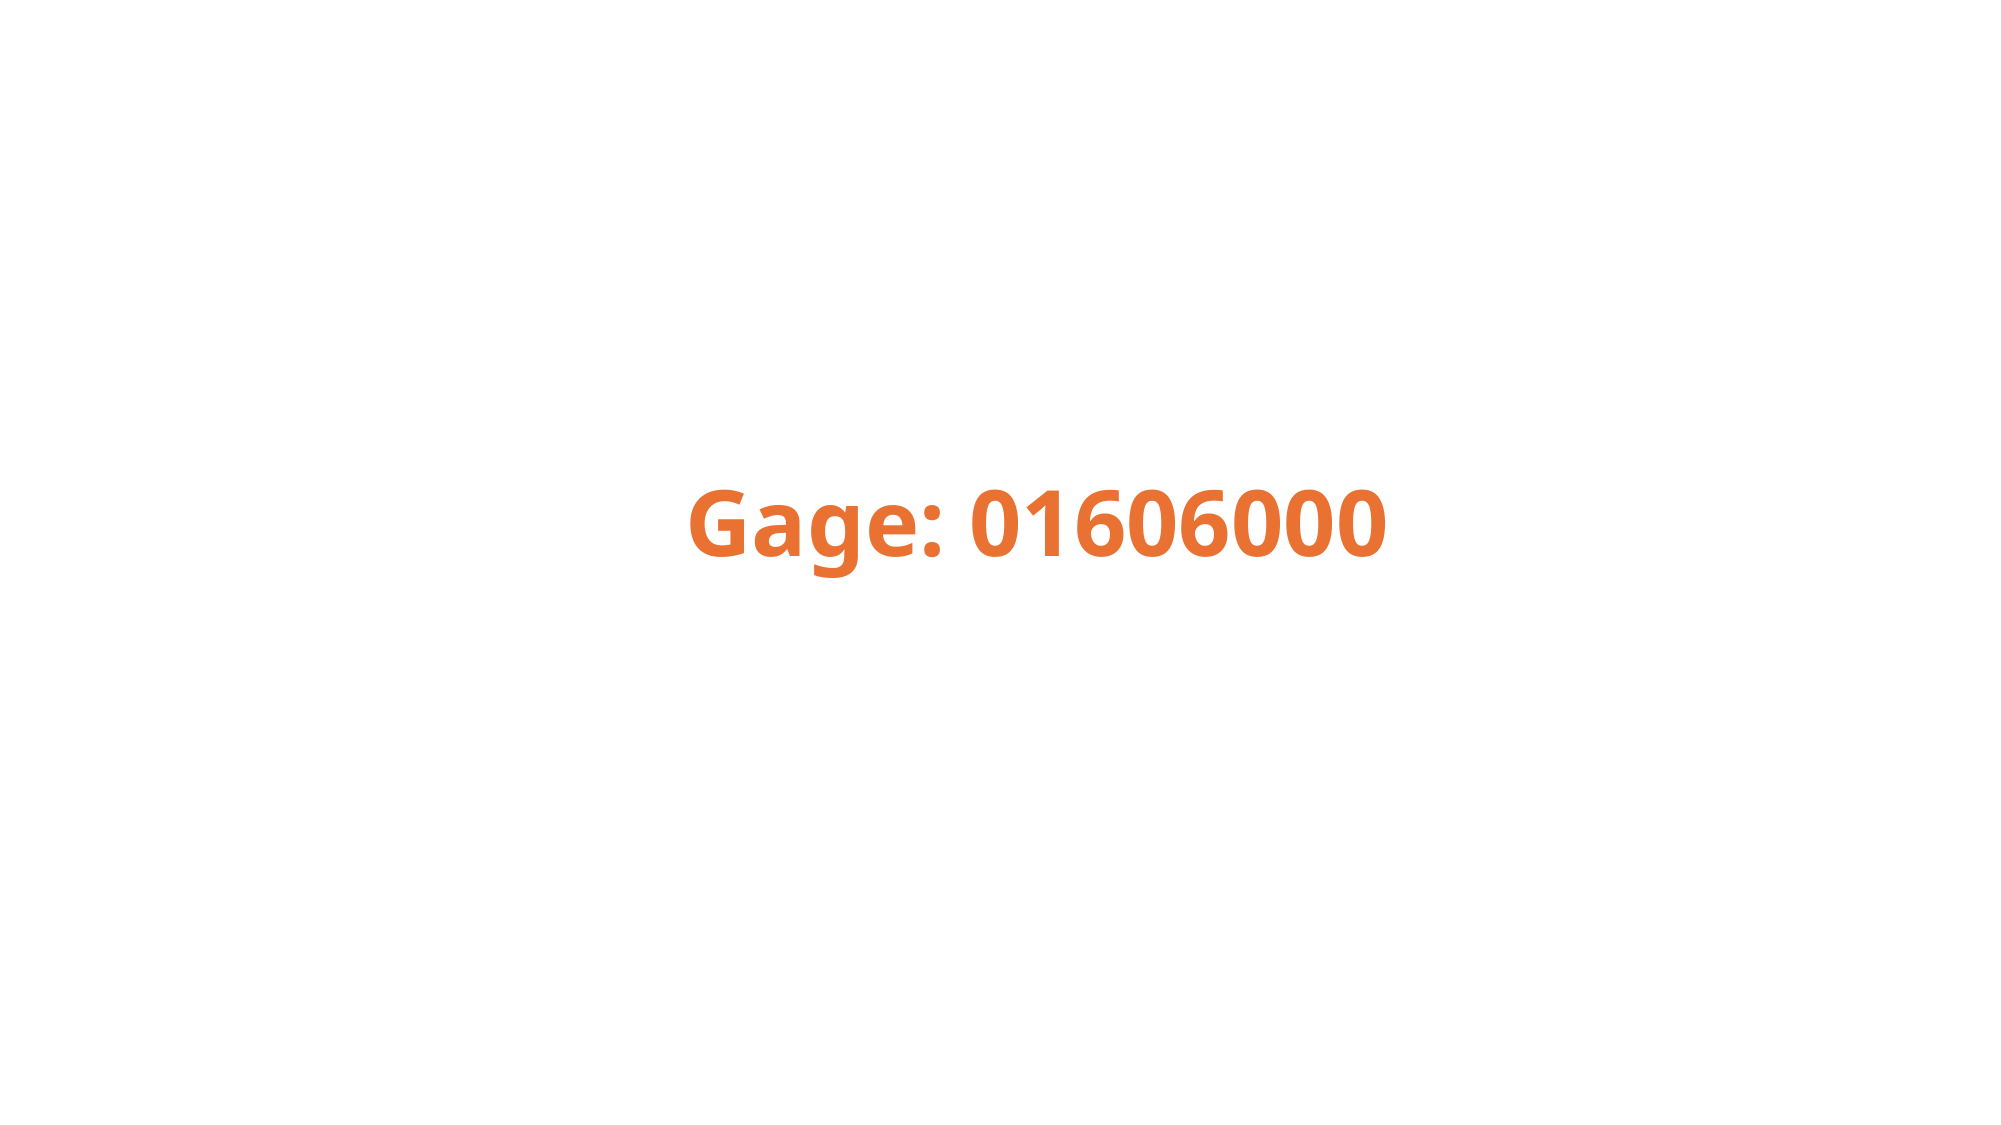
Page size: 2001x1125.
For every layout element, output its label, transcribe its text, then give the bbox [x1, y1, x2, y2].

title Gage: 01606000 [174, 418, 1900, 636]
